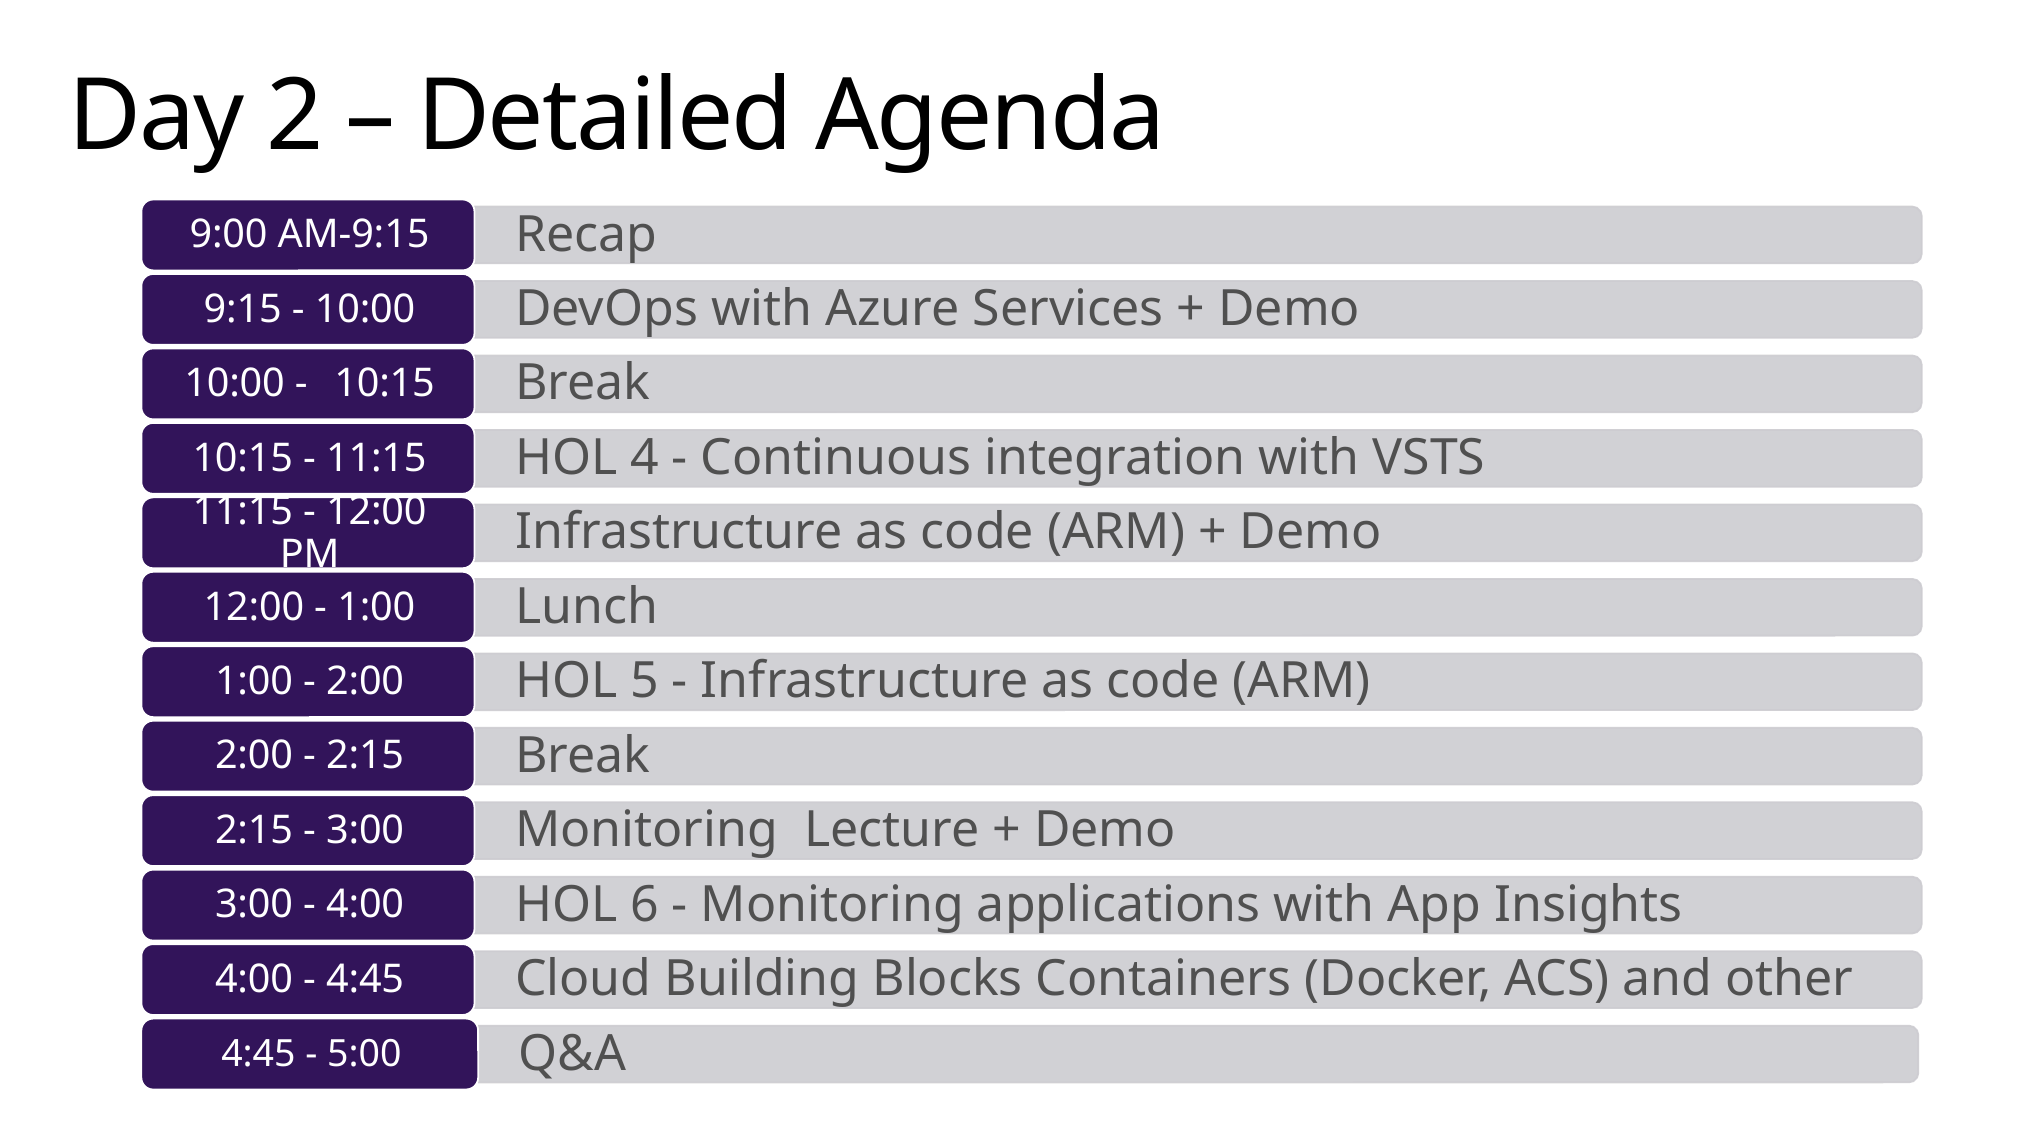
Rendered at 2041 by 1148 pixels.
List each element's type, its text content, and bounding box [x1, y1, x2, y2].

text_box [67, 198, 1996, 1091]
title Day 2 – Detailed Agenda [45, 48, 1996, 199]
